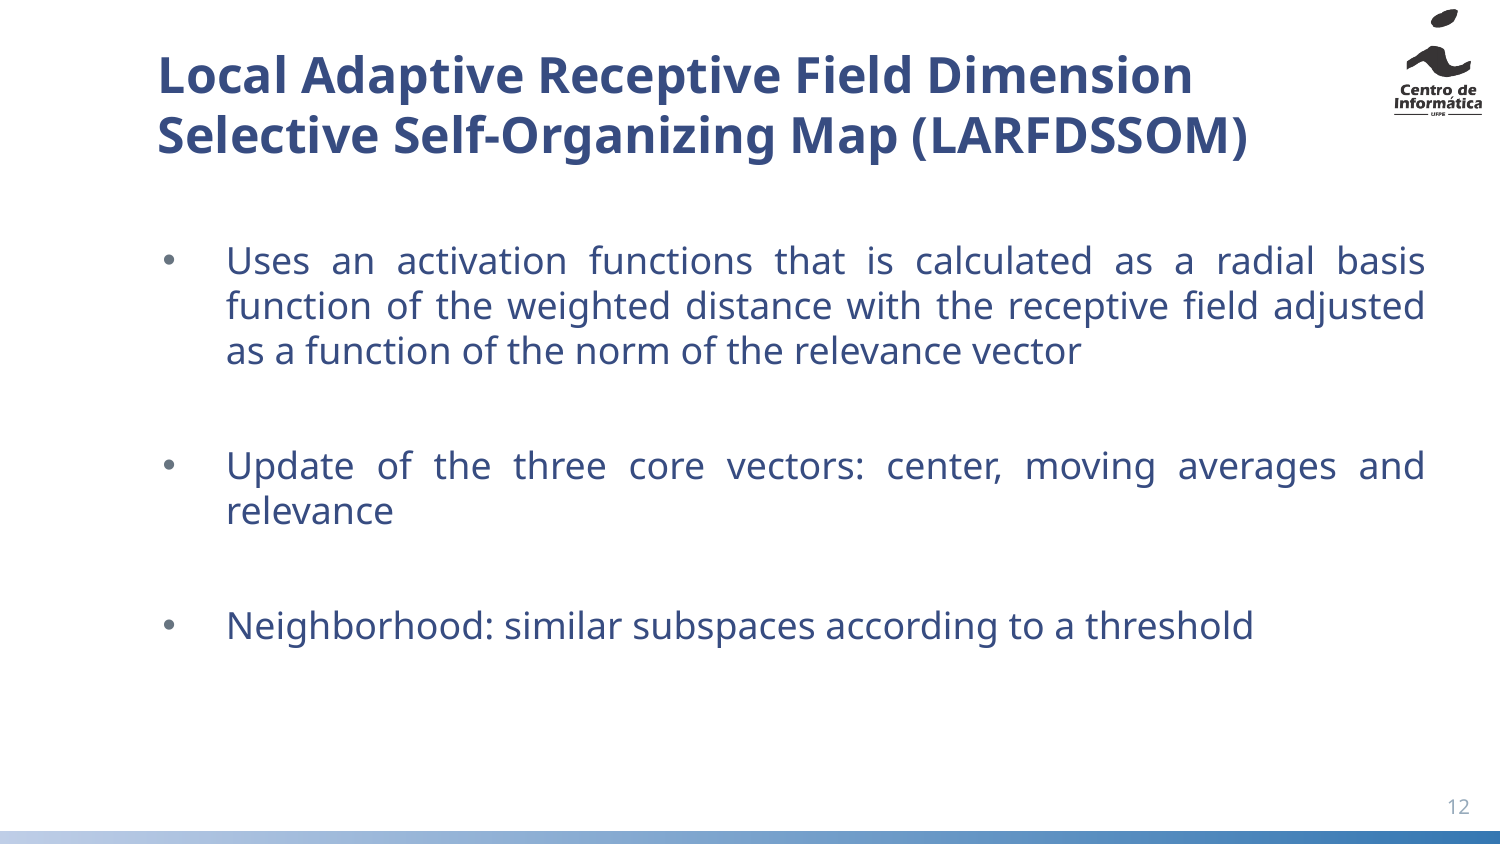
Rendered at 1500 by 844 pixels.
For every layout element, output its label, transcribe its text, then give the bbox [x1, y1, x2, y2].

title Local Adaptive Receptive Field Dimension Selective Self-Organizing Map (LARFDSSOM) [146, 33, 1311, 175]
slide_number 12 [1391, 783, 1482, 835]
list Uses an activation functions that is calculated as a radial basis function of the weighted distance with the receptive ﬁeld adjusted as a function of the norm of the relevance vector Update of the three core vectors: center, moving averages and relevance Neighborhood: similar subspaces according to a threshold [146, 225, 1439, 809]
picture [1394, 9, 1482, 116]
